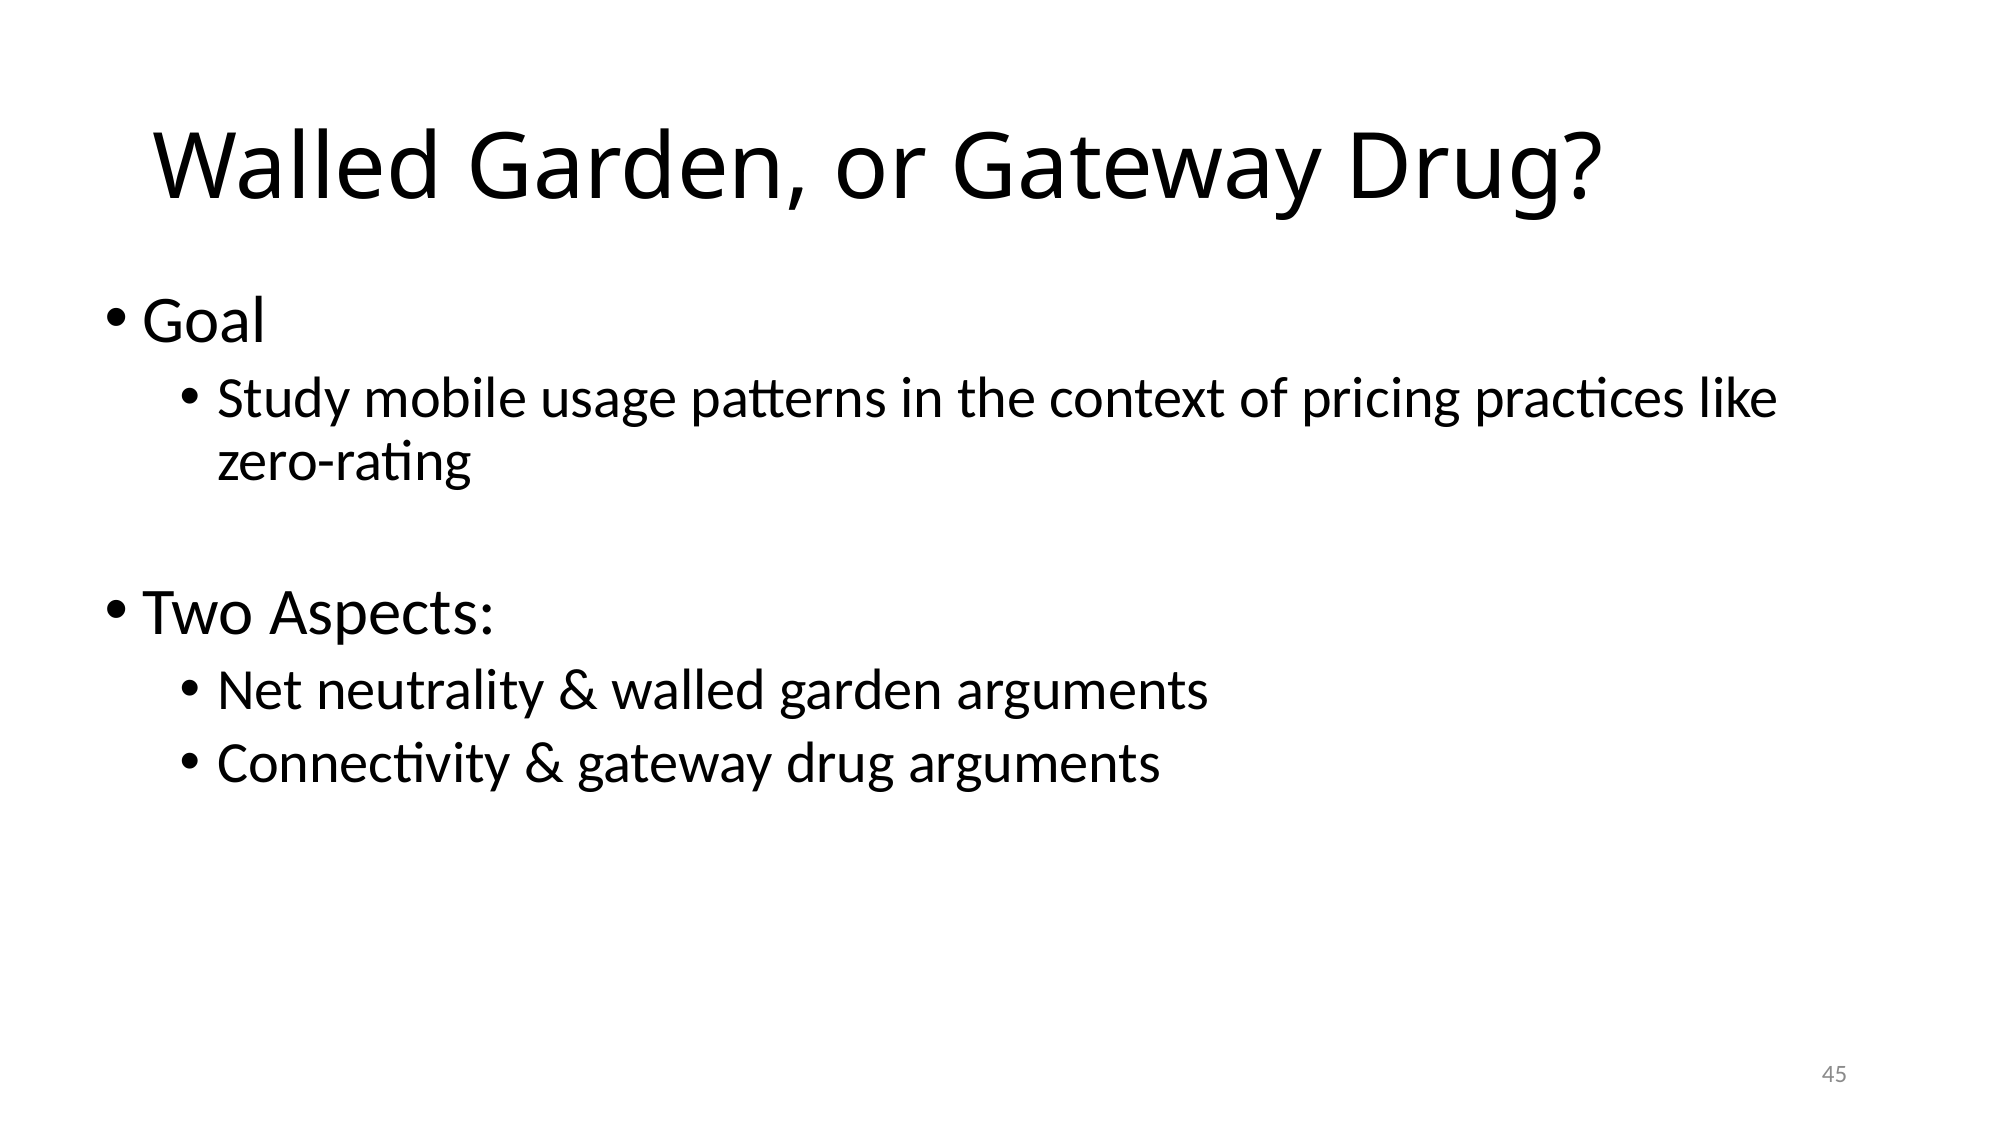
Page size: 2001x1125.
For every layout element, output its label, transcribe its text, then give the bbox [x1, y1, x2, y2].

slide_number 45 [1412, 1042, 1863, 1103]
title Walled Garden, or Gateway Drug? [137, 59, 1863, 278]
list Goal Study mobile usage patterns in the context of pricing practices like zero-rating Two Aspects: Net neutrality & walled garden arguments Connectivity & gateway drug arguments [89, 277, 1815, 992]
